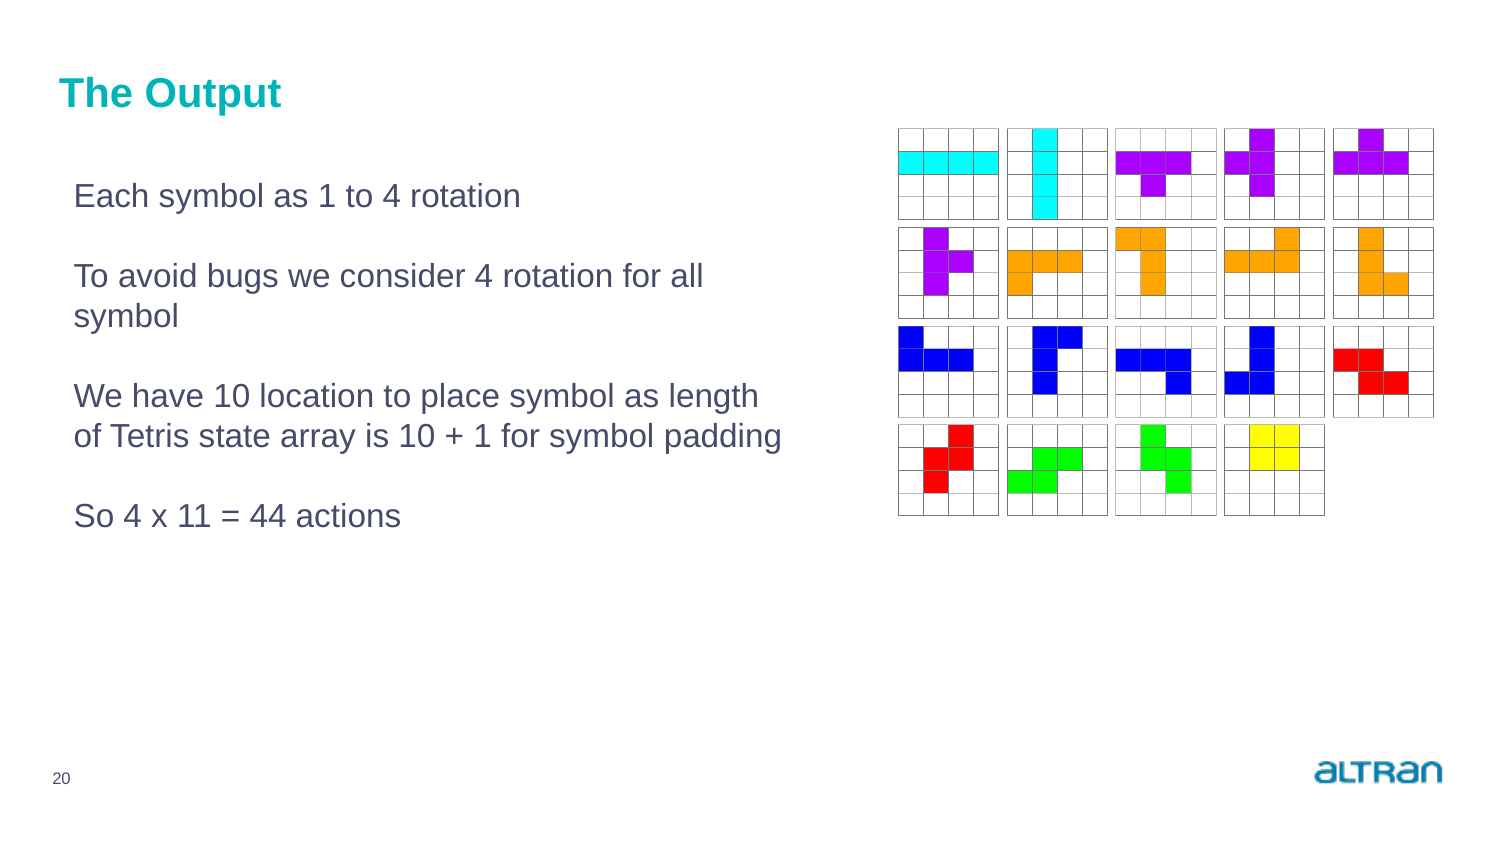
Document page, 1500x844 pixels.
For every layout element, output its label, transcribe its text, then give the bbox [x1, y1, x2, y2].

text_box Each symbol as 1 to 4 rotation To avoid bugs we consider 4 rotation for all symbol We have 10 location to place symbol as length of Tetris state array is 10 + 1 for symbol padding So 4 x 11 = 44 actions [58, 167, 809, 582]
slide_number 20 [0, 746, 71, 788]
title The Output [58, 71, 1442, 219]
picture [890, 121, 1442, 523]
picture [1310, 757, 1447, 788]
